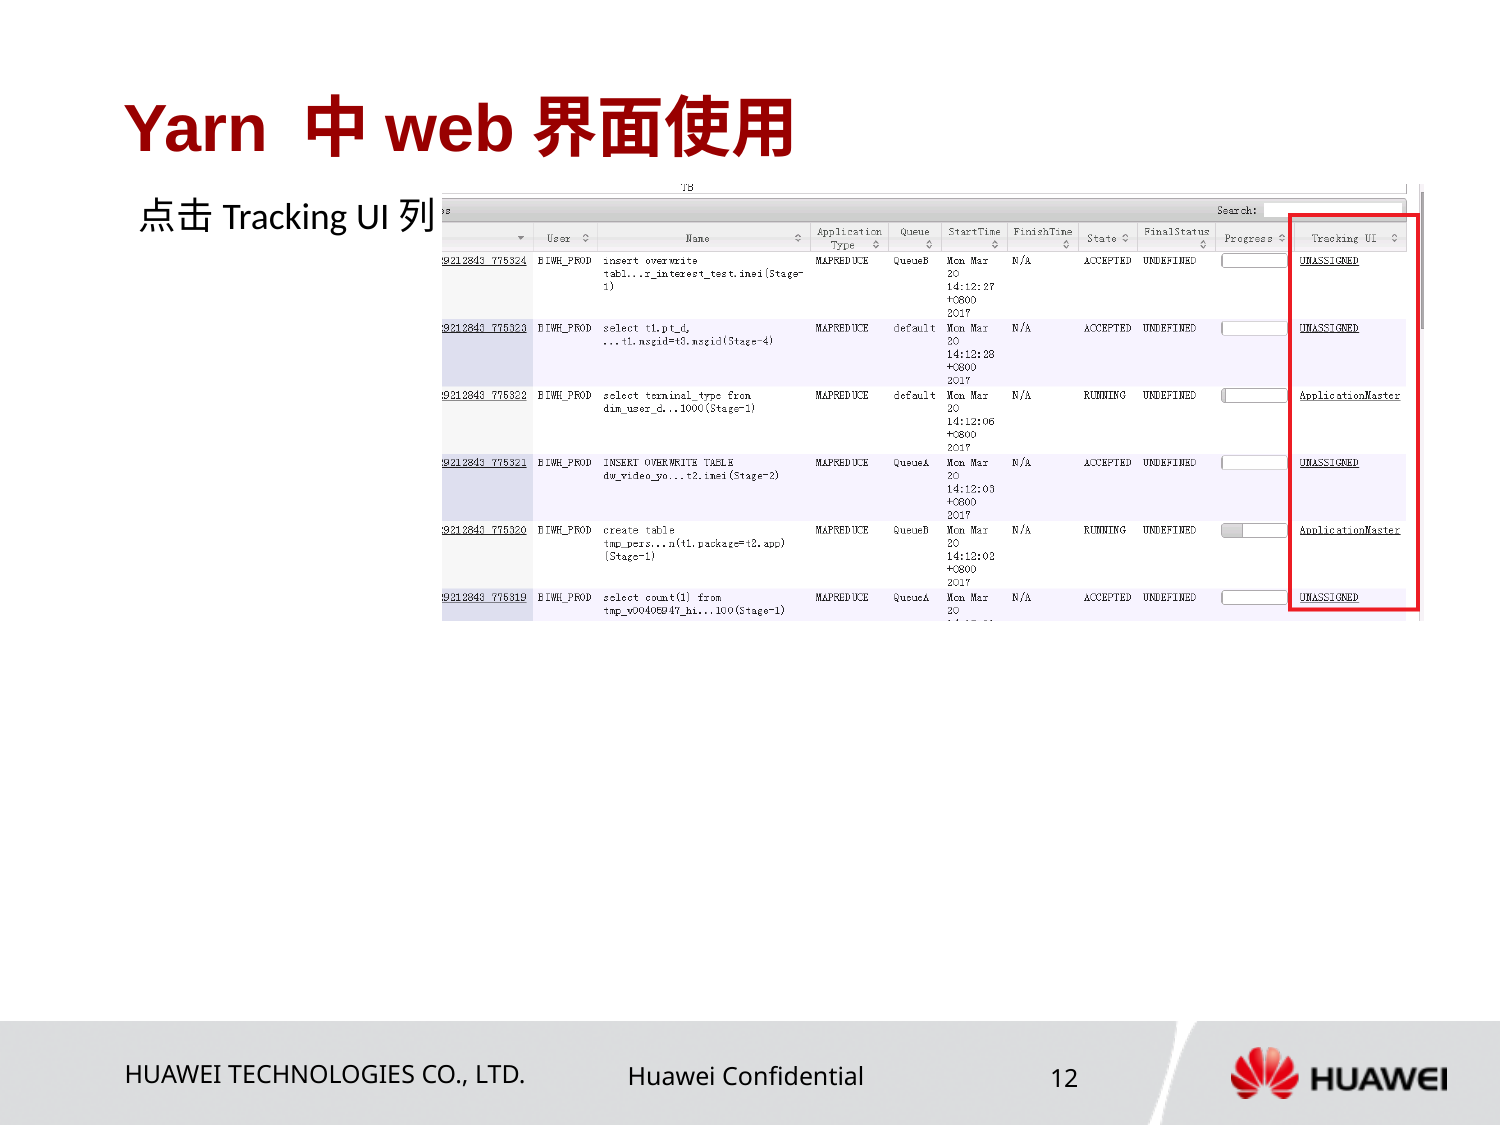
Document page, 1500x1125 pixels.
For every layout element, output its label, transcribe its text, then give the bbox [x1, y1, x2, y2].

text_box 点击Tracking UI列 [123, 184, 440, 245]
title Yarn 中web界面使用 [123, 53, 1376, 184]
picture [0, 1021, 1500, 1125]
picture [442, 184, 1424, 621]
